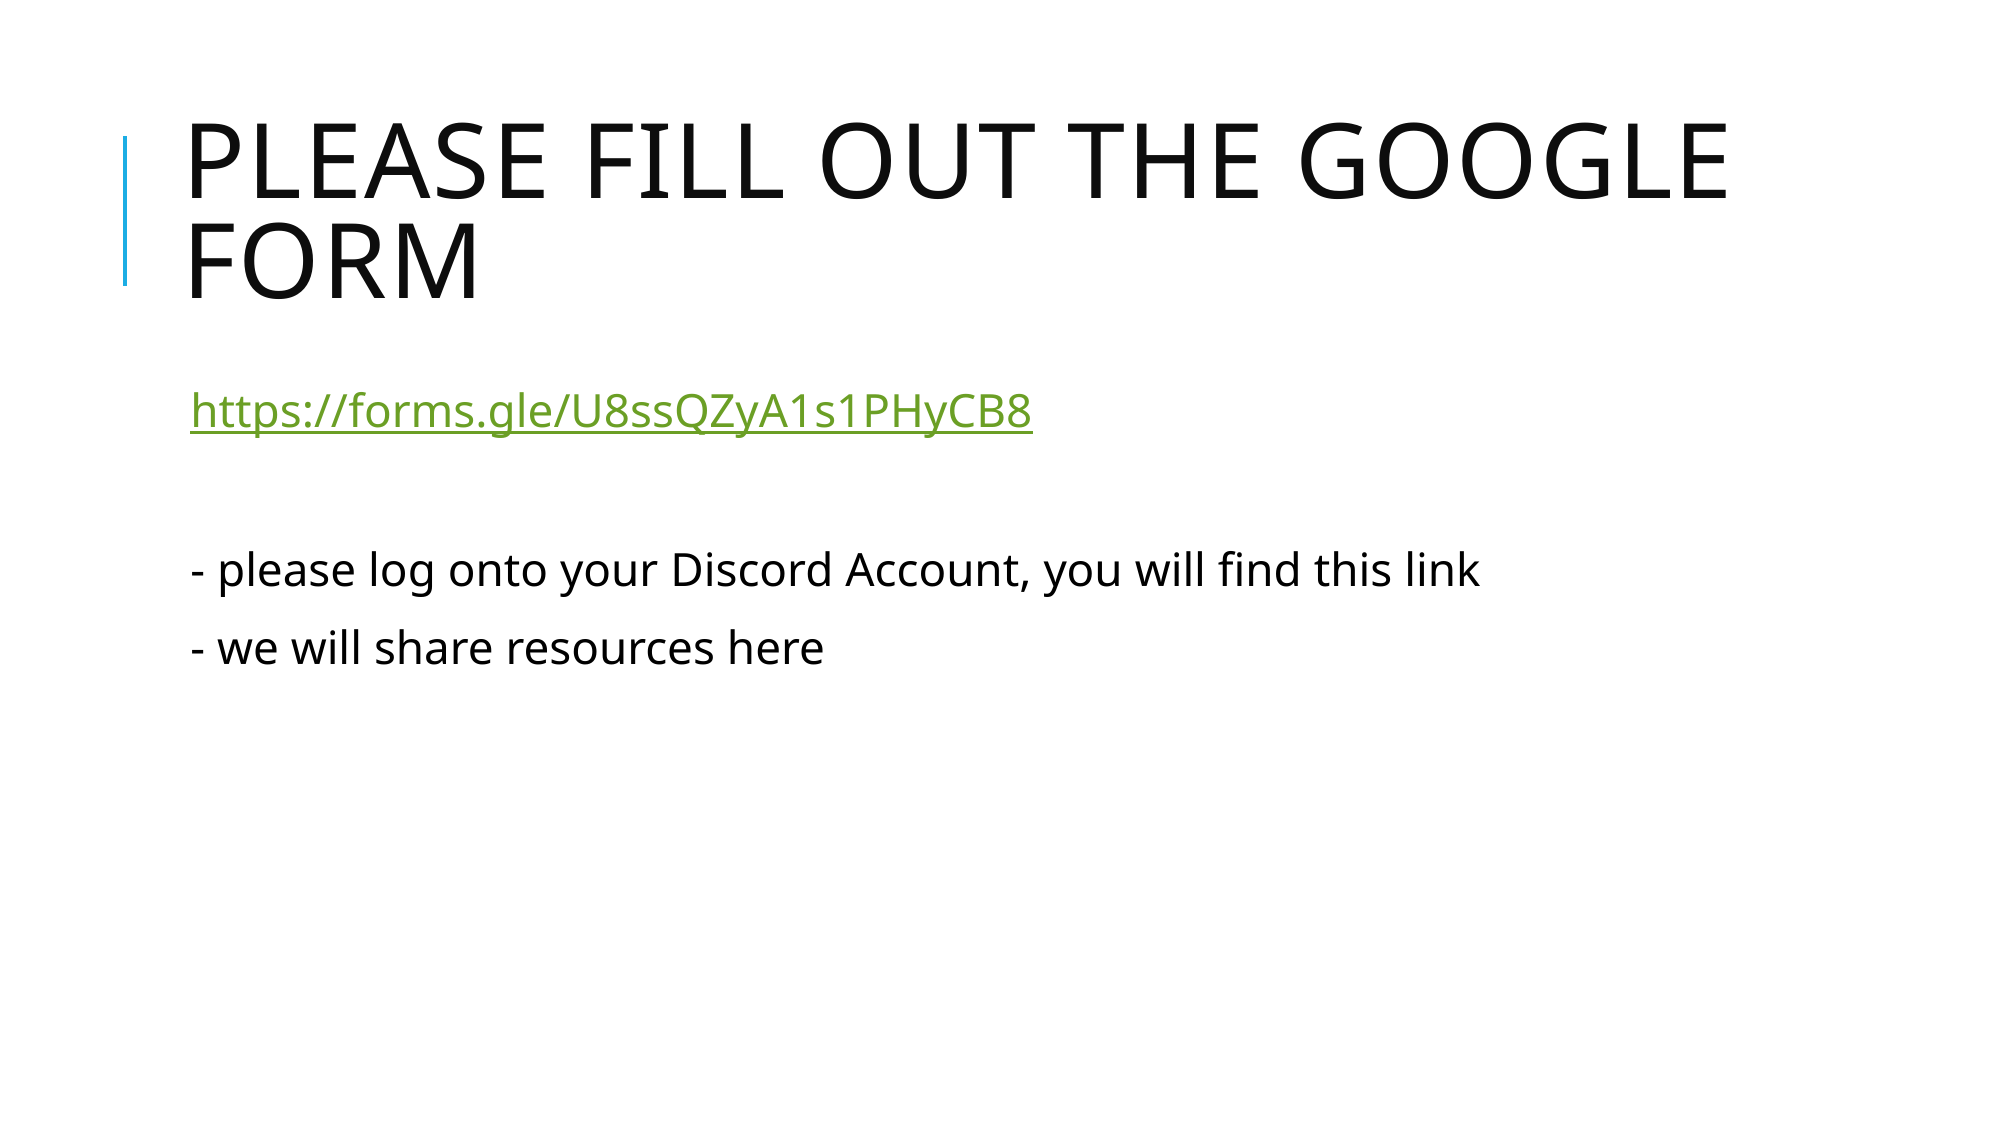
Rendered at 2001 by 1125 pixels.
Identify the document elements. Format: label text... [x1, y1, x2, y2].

title Please fill out the google FORM [168, 96, 1763, 342]
list https://forms.gle/U8ssQZyA1s1PHyCB8 - please log onto your Discord Account, you will find this link - we will share resources here [168, 375, 1763, 1035]
